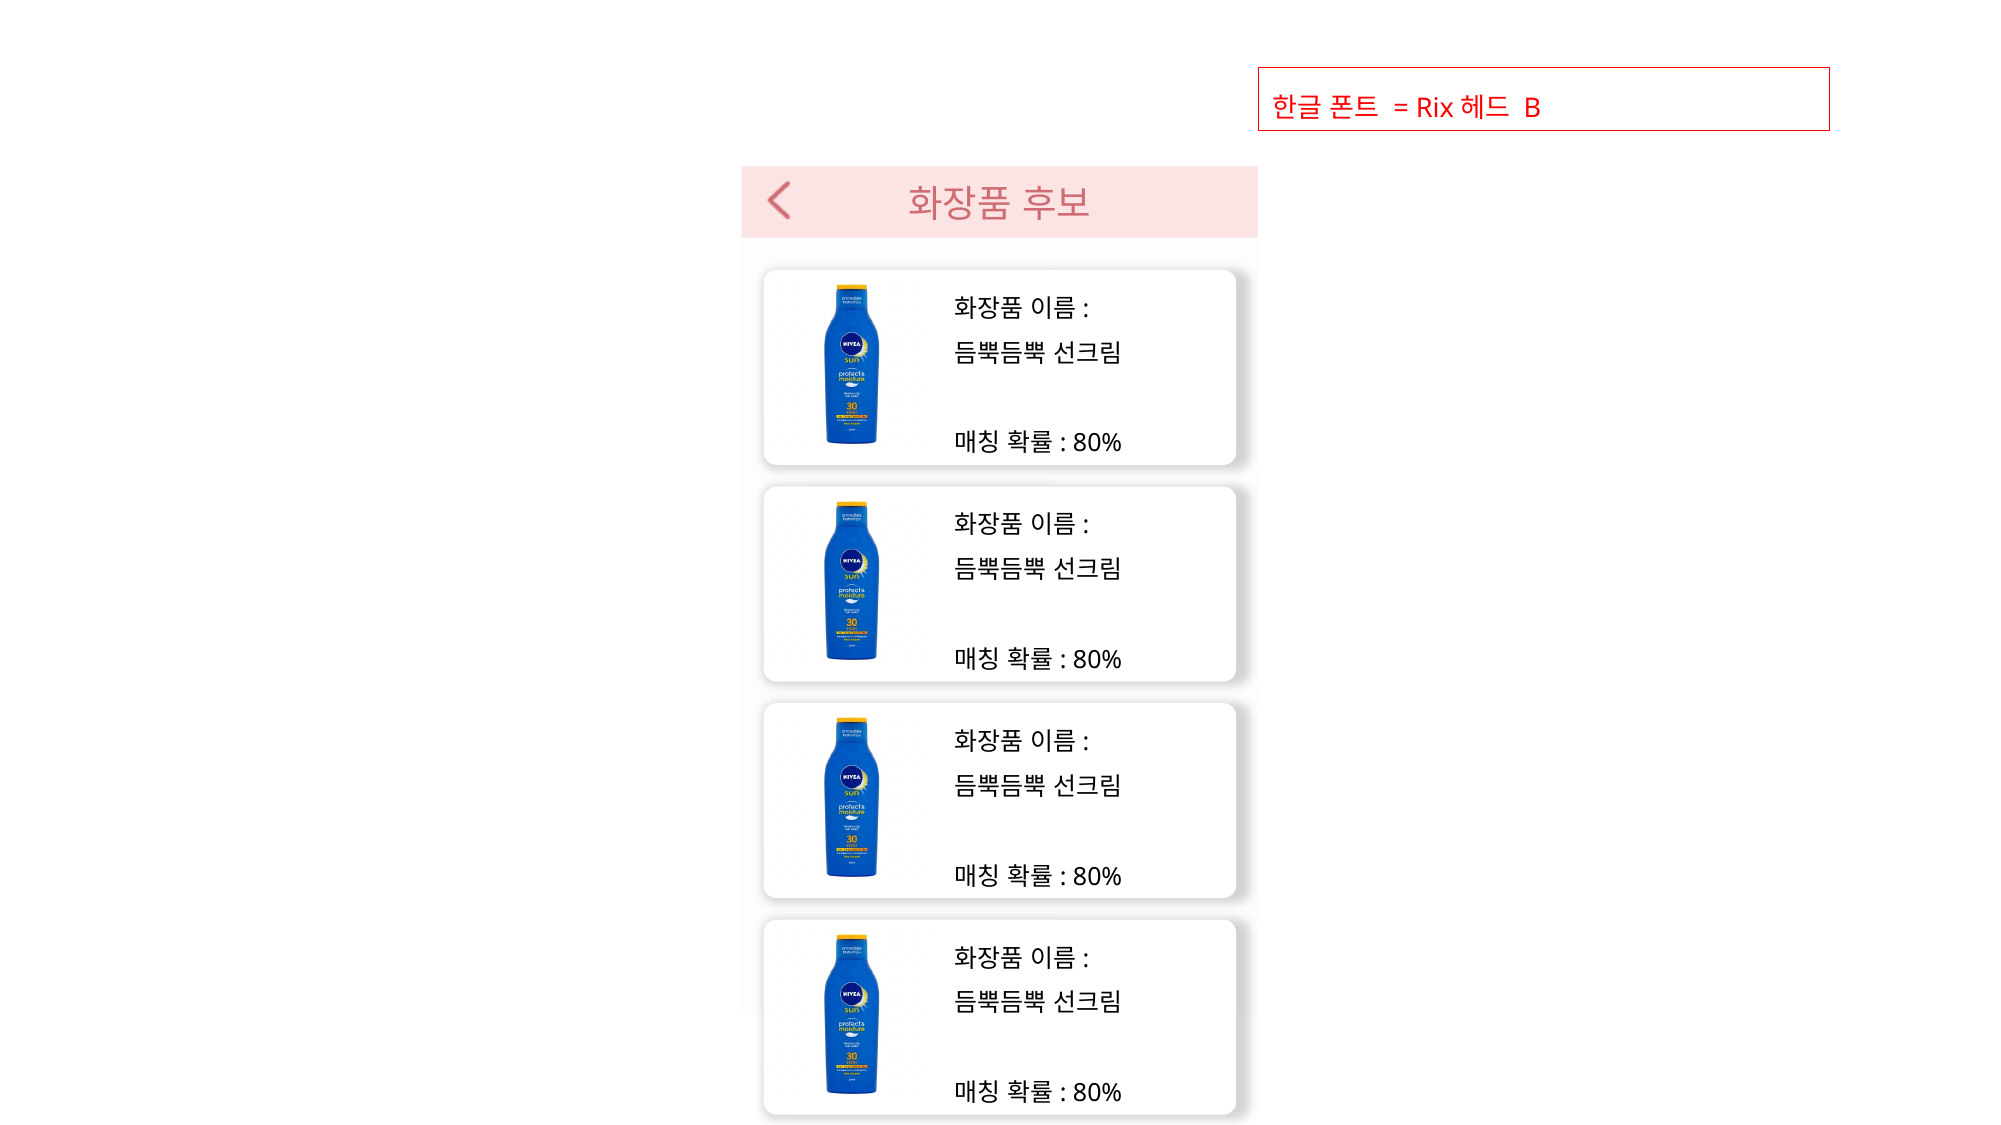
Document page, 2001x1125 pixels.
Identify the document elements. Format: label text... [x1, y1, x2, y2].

picture [768, 280, 935, 448]
text_box [762, 268, 1238, 466]
picture [757, 176, 804, 228]
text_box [763, 486, 1237, 684]
text_box 화장품 후보 [741, 172, 1258, 232]
text_box 화장품 이름: 듬뿍듬뿍 선크림 매칭 확률: 80% [940, 269, 1202, 465]
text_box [763, 919, 1237, 1117]
text_box [741, 165, 1259, 239]
text_box 한글 폰트 = Rix헤드 B [1258, 67, 1830, 131]
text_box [763, 703, 1237, 900]
text_box [741, 239, 1259, 1014]
